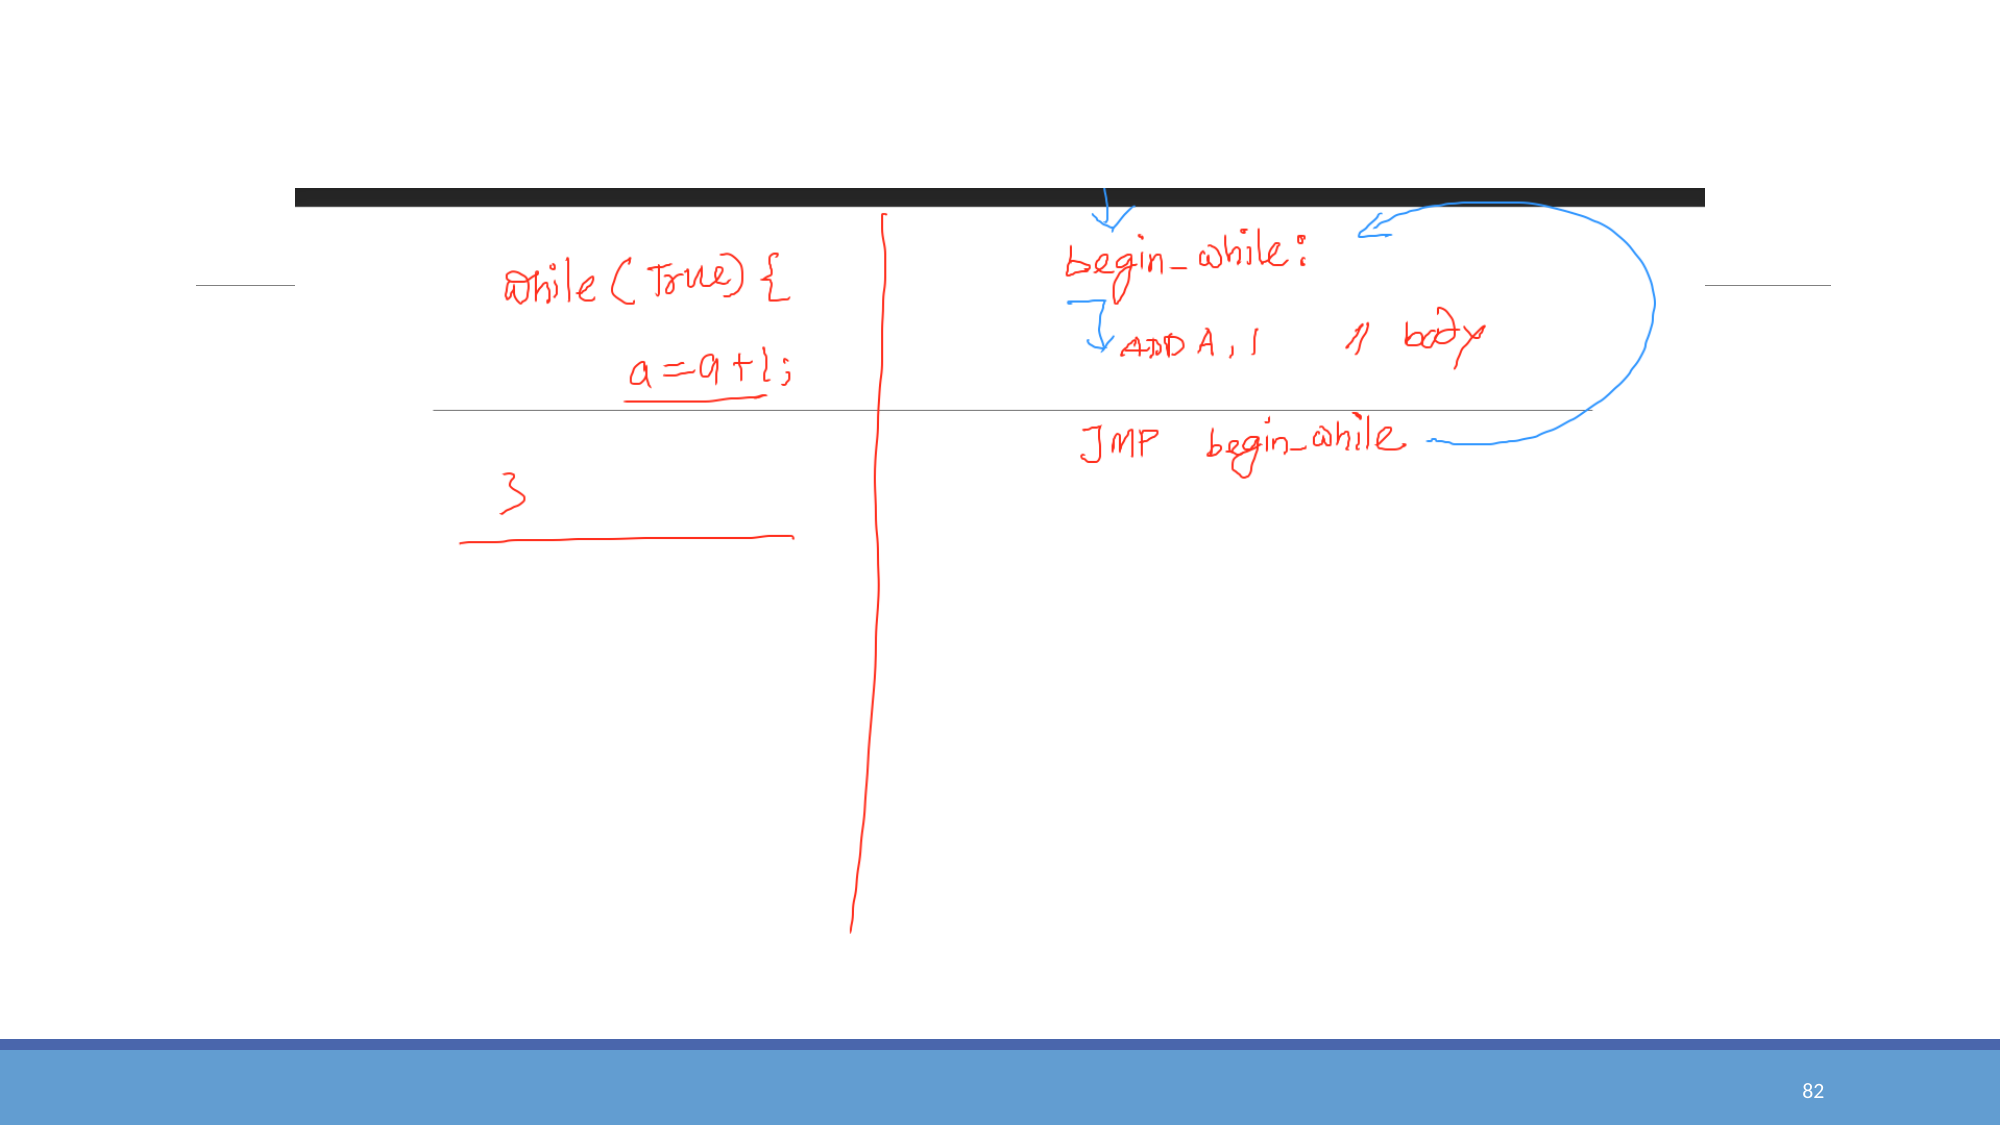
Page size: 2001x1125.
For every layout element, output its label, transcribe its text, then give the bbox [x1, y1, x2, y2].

picture [295, 188, 1705, 937]
slide_number 83 [1624, 1059, 1840, 1120]
